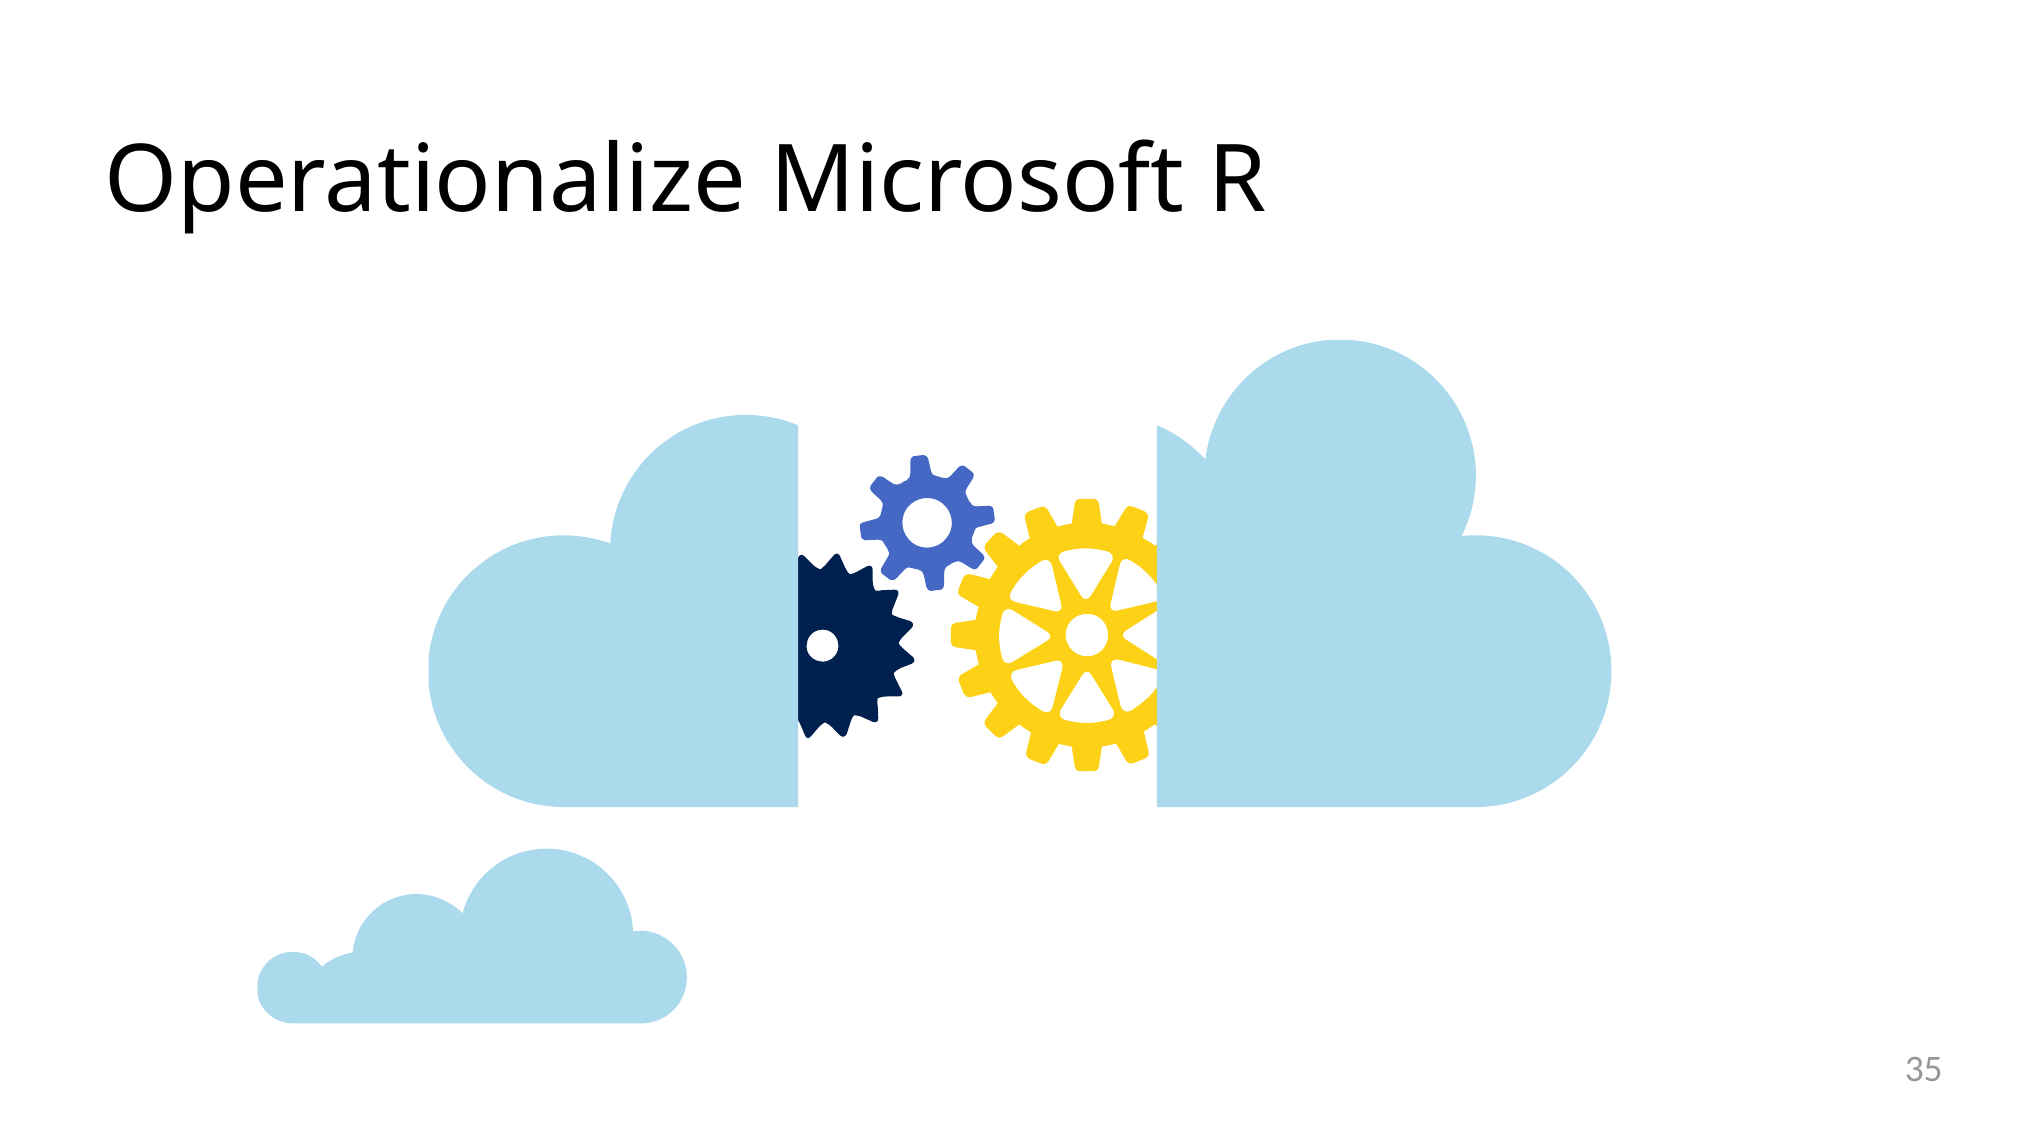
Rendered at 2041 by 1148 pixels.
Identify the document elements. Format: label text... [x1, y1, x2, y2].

title Operationalize Microsoft R [89, 48, 2041, 315]
slide_number 35 [1890, 1036, 2041, 1099]
picture [257, 848, 688, 1024]
picture [428, 340, 1612, 808]
